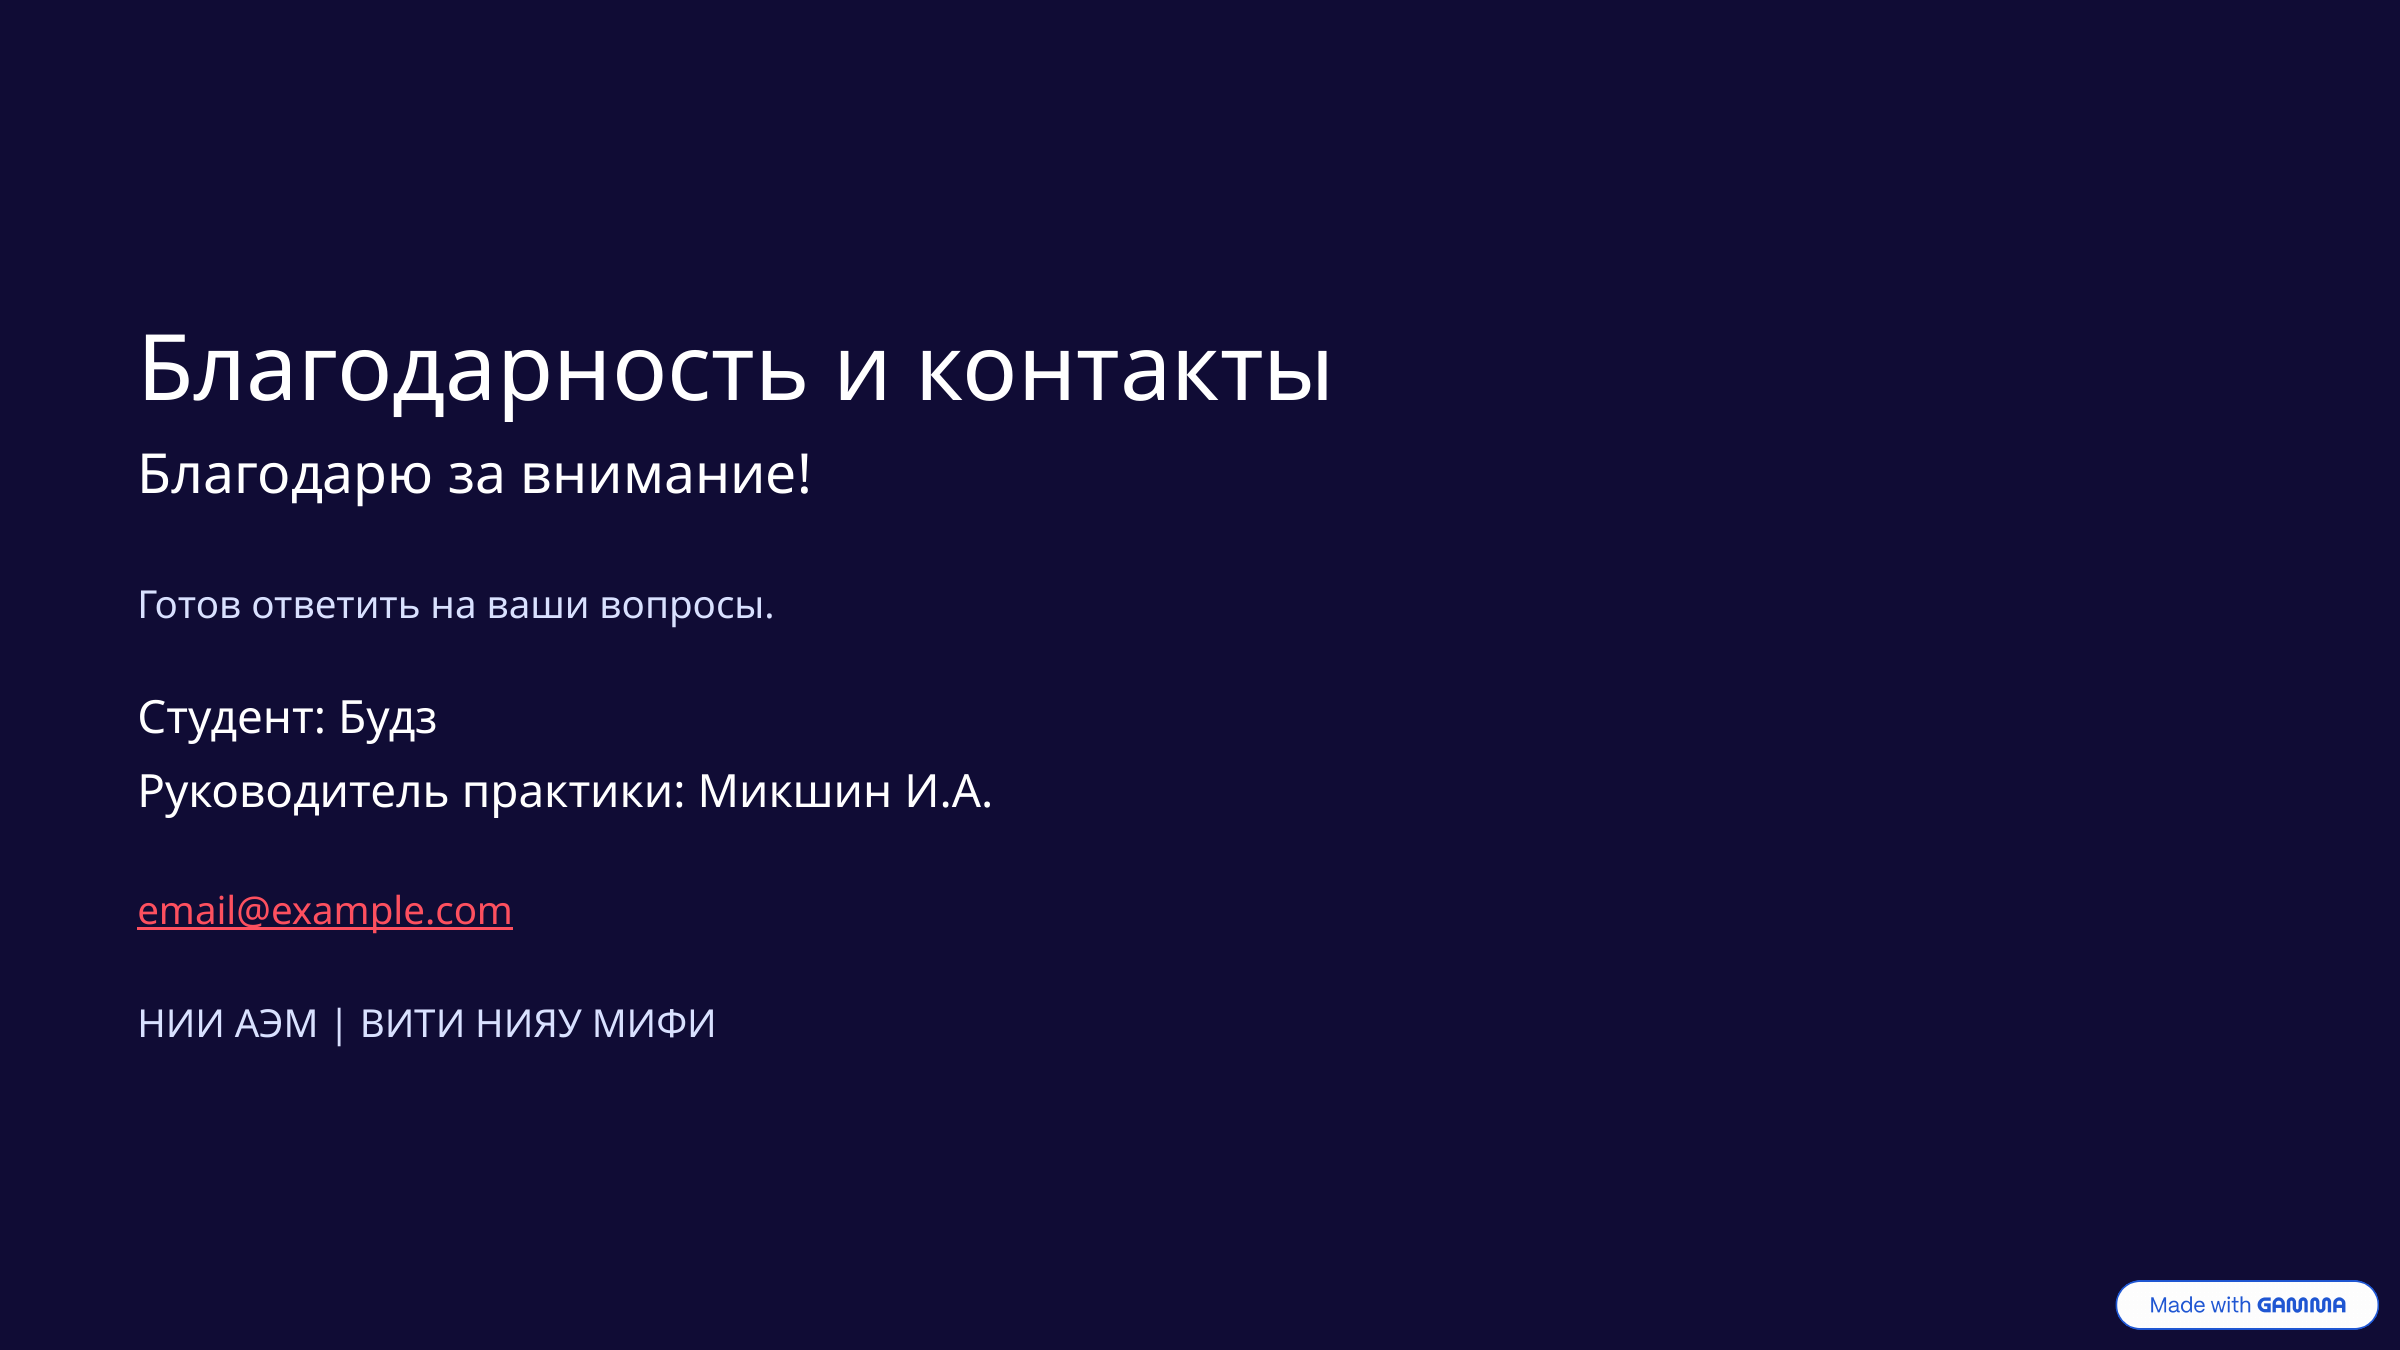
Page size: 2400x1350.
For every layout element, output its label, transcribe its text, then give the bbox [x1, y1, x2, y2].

picture [2106, 1271, 2389, 1339]
text_box Руководитель практики: Микшин И.А. [137, 758, 978, 817]
text_box email@example.com [137, 875, 2263, 939]
text_box НИИ АЭМ | ВИТИ НИЯУ МИФИ [137, 982, 2263, 1046]
text_box Студент: Будз [137, 685, 600, 744]
text_box Благодарность и контакты [137, 304, 1331, 420]
text_box Готов ответить на ваши вопросы. [137, 563, 2263, 627]
text_box Благодарю за внимание! [137, 435, 803, 505]
